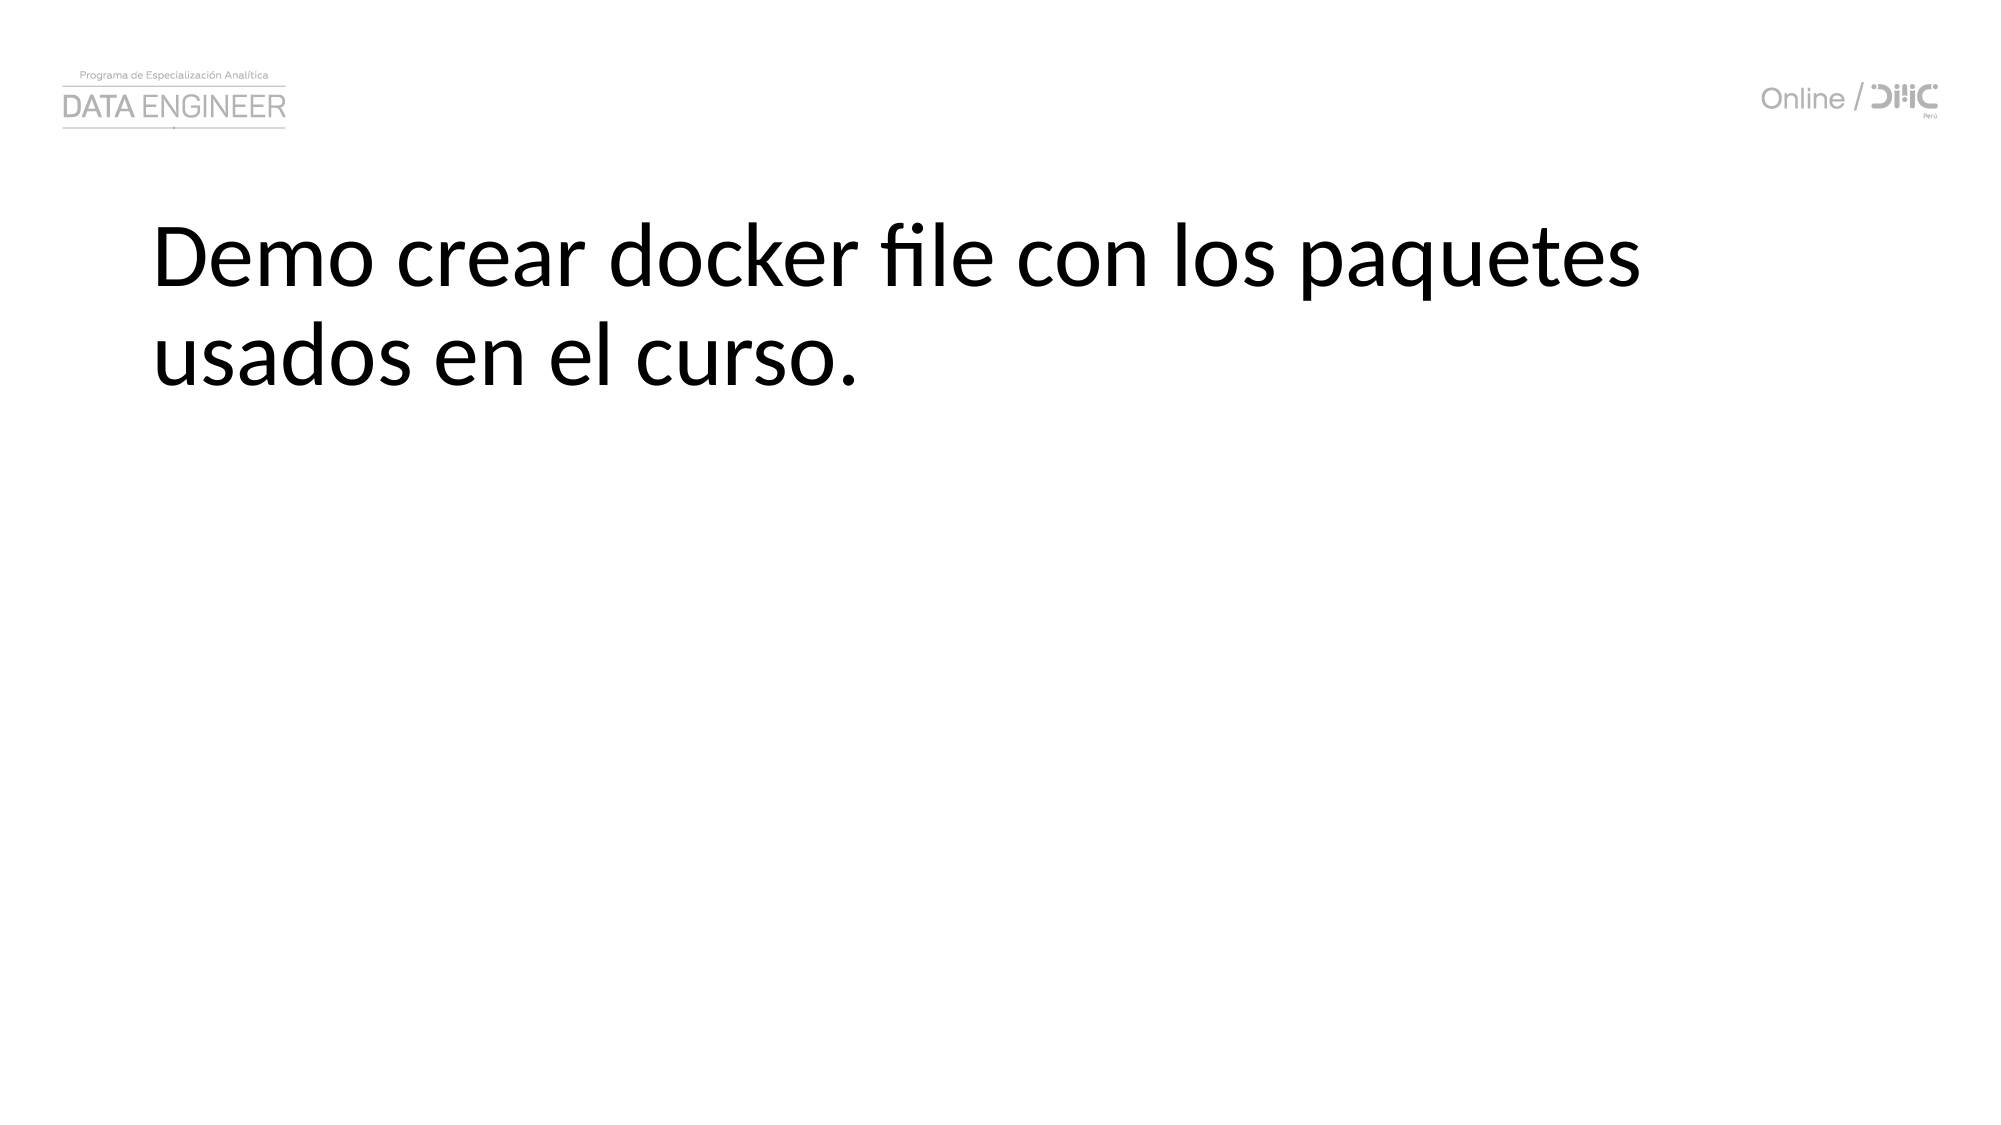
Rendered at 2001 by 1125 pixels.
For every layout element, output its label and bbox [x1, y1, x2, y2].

list [0, 0, 2000, 1125]
